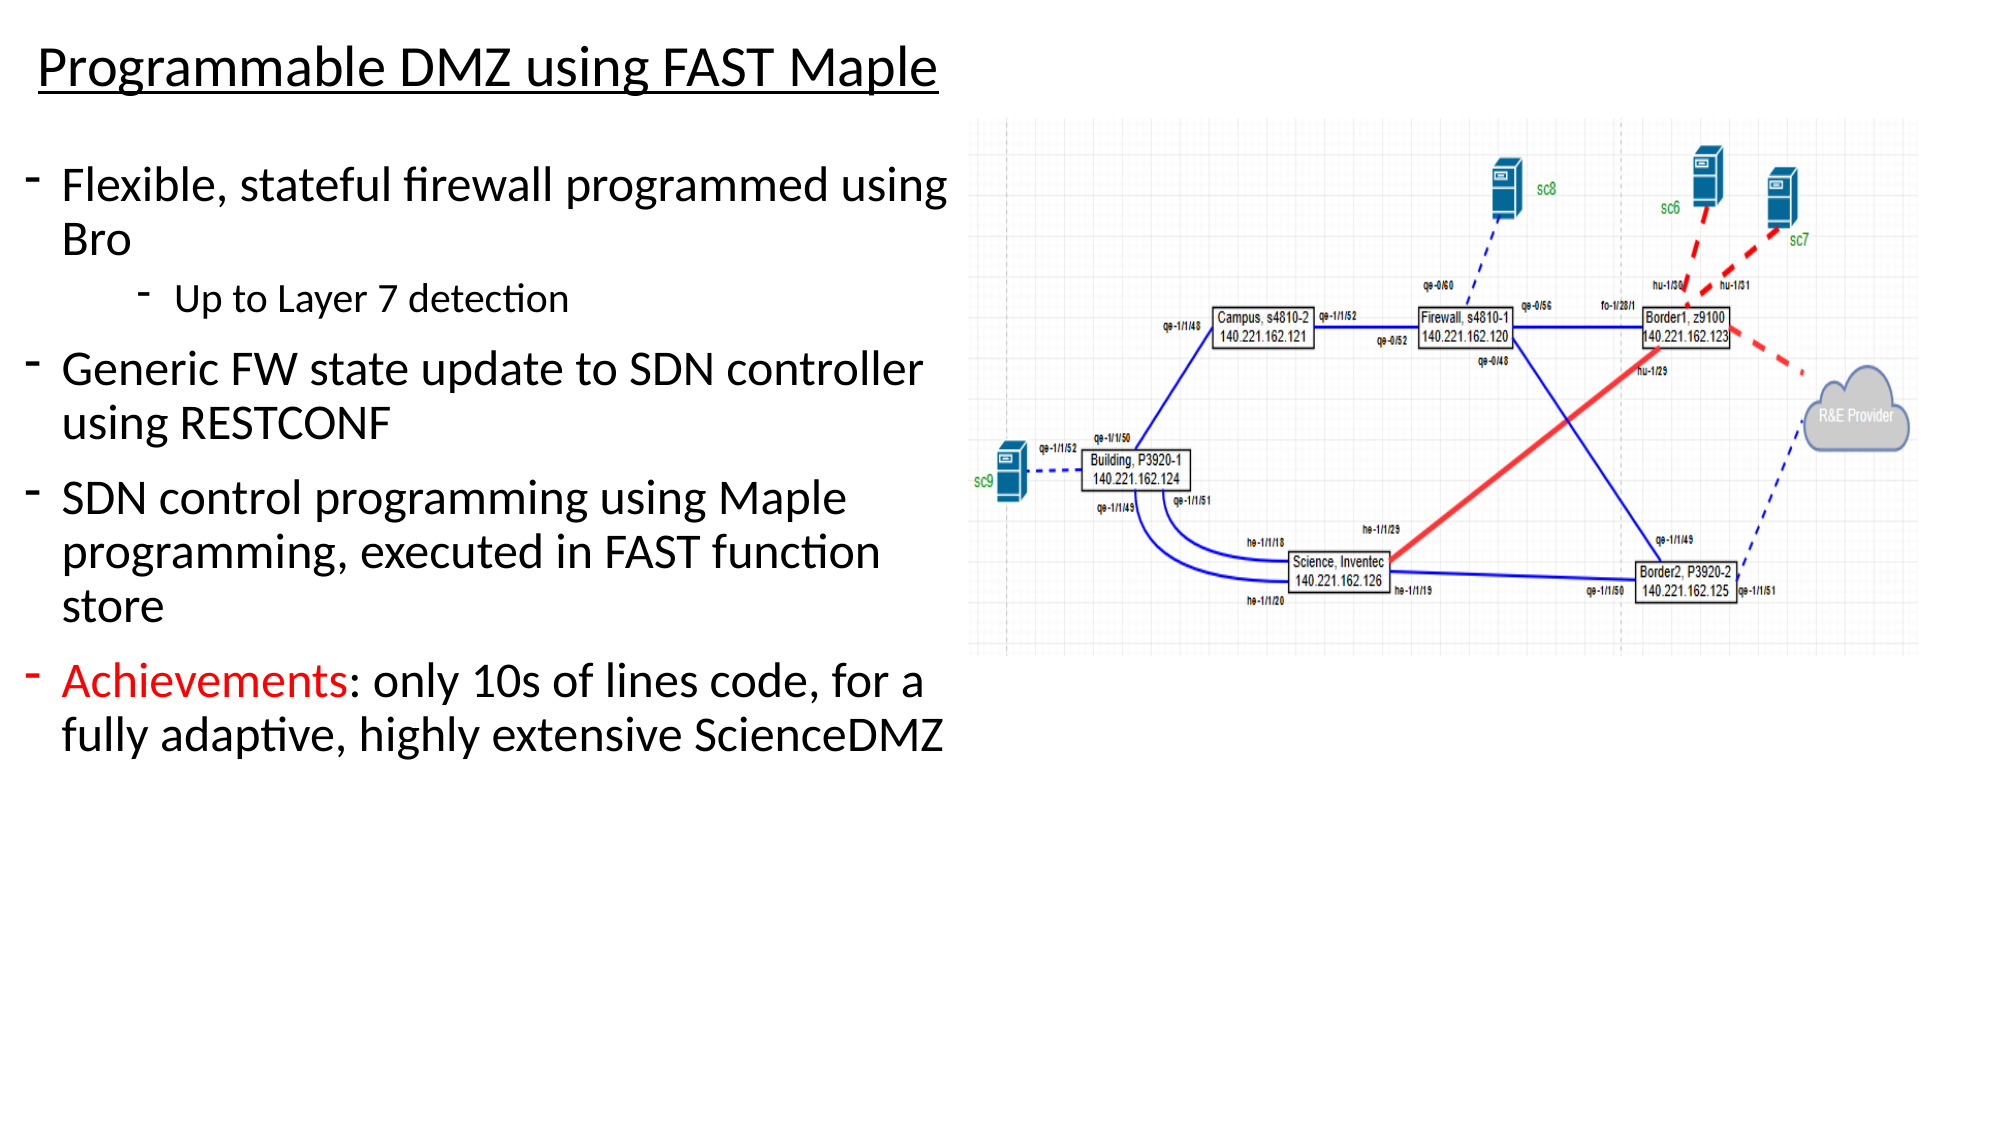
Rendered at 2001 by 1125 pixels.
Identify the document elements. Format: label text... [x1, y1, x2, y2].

picture [968, 118, 1918, 656]
text_box Programmable DMZ using FAST Maple [23, 29, 1475, 119]
text_box Flexible, stateful firewall programmed using Bro Up to Layer 7 detection Generic FW state update to SDN controller using RESTCONF SDN control programming using Maple programming, executed in FAST function store Achievements: only 10s of lines code, for a fully adaptive, highly extensive ScienceDMZ [9, 151, 969, 1030]
